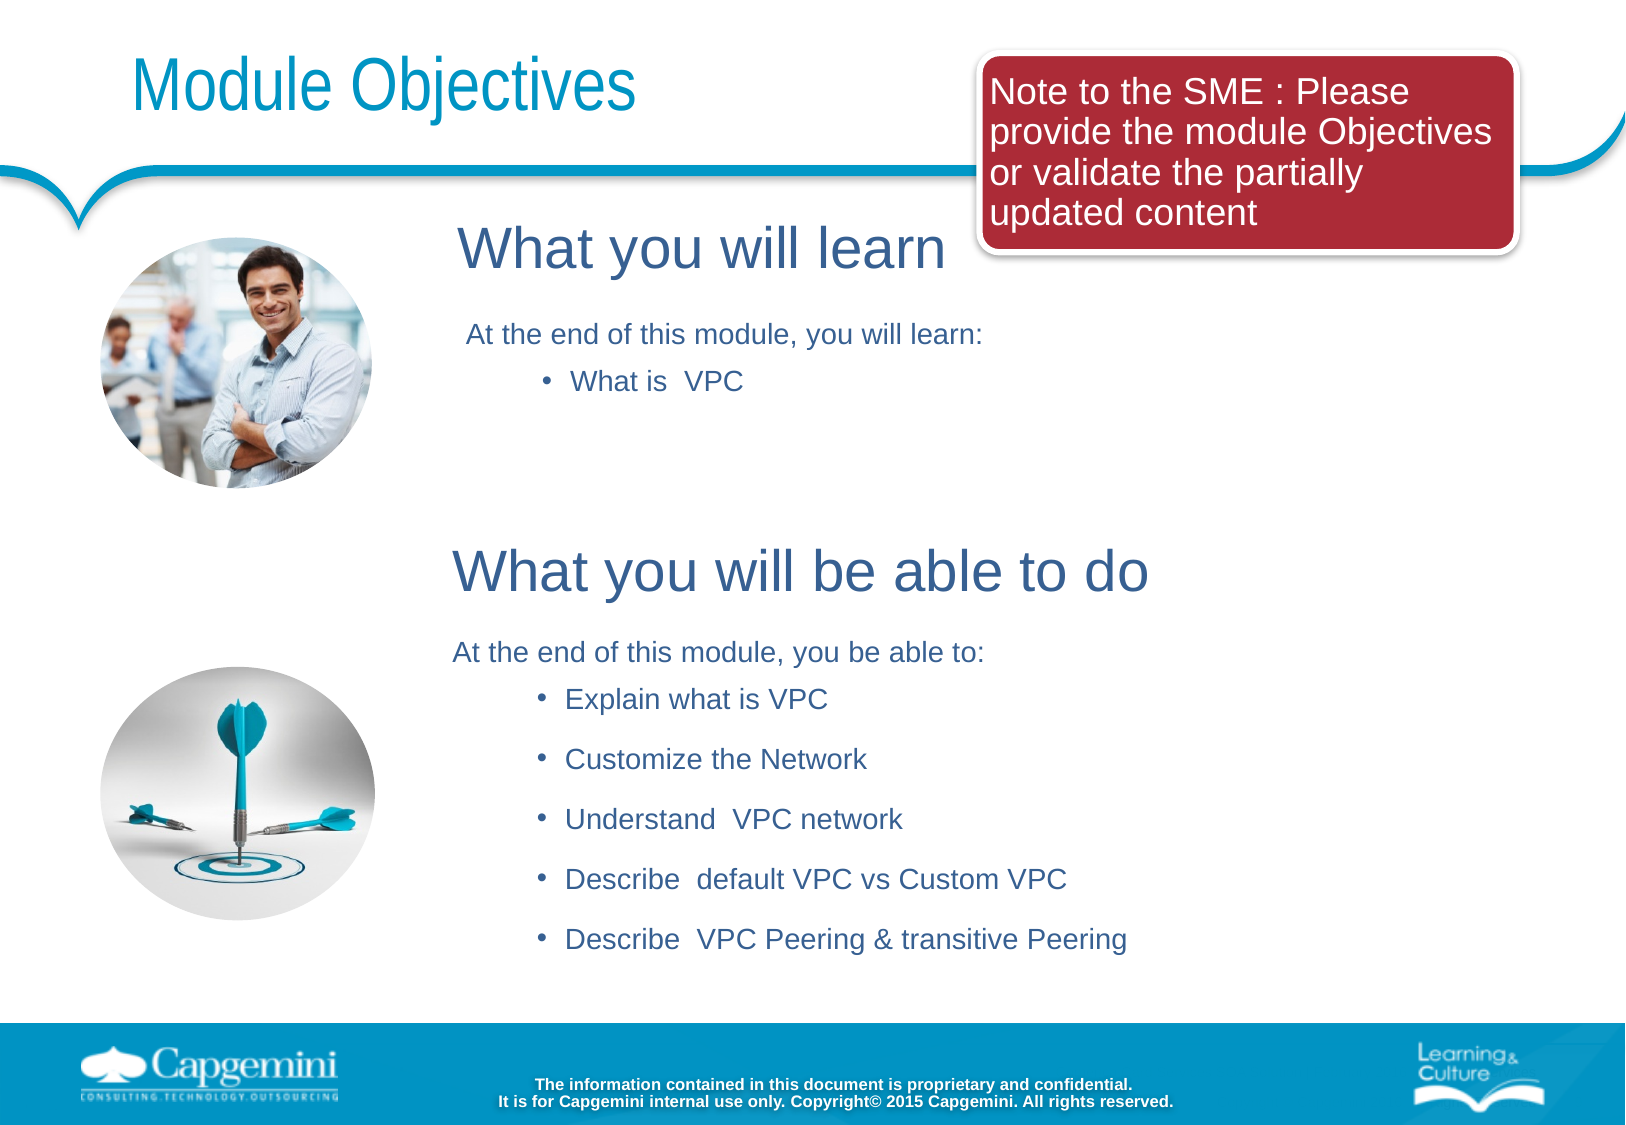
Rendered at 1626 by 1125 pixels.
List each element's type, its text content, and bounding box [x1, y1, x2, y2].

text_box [979, 52, 1517, 253]
text_box What you will learn At the end of this module, you will learn: What is VPC [442, 202, 1540, 468]
picture [100, 237, 373, 489]
picture [100, 666, 376, 921]
title Module Objectives [83, 0, 1546, 161]
text_box What you will be able to do At the end of this module, you be able to: Explain what is VPC Customize the Network Understand VPC network Describe default VPC vs Custom VPC Describe VPC Peering & transitive Peering [437, 525, 1585, 963]
